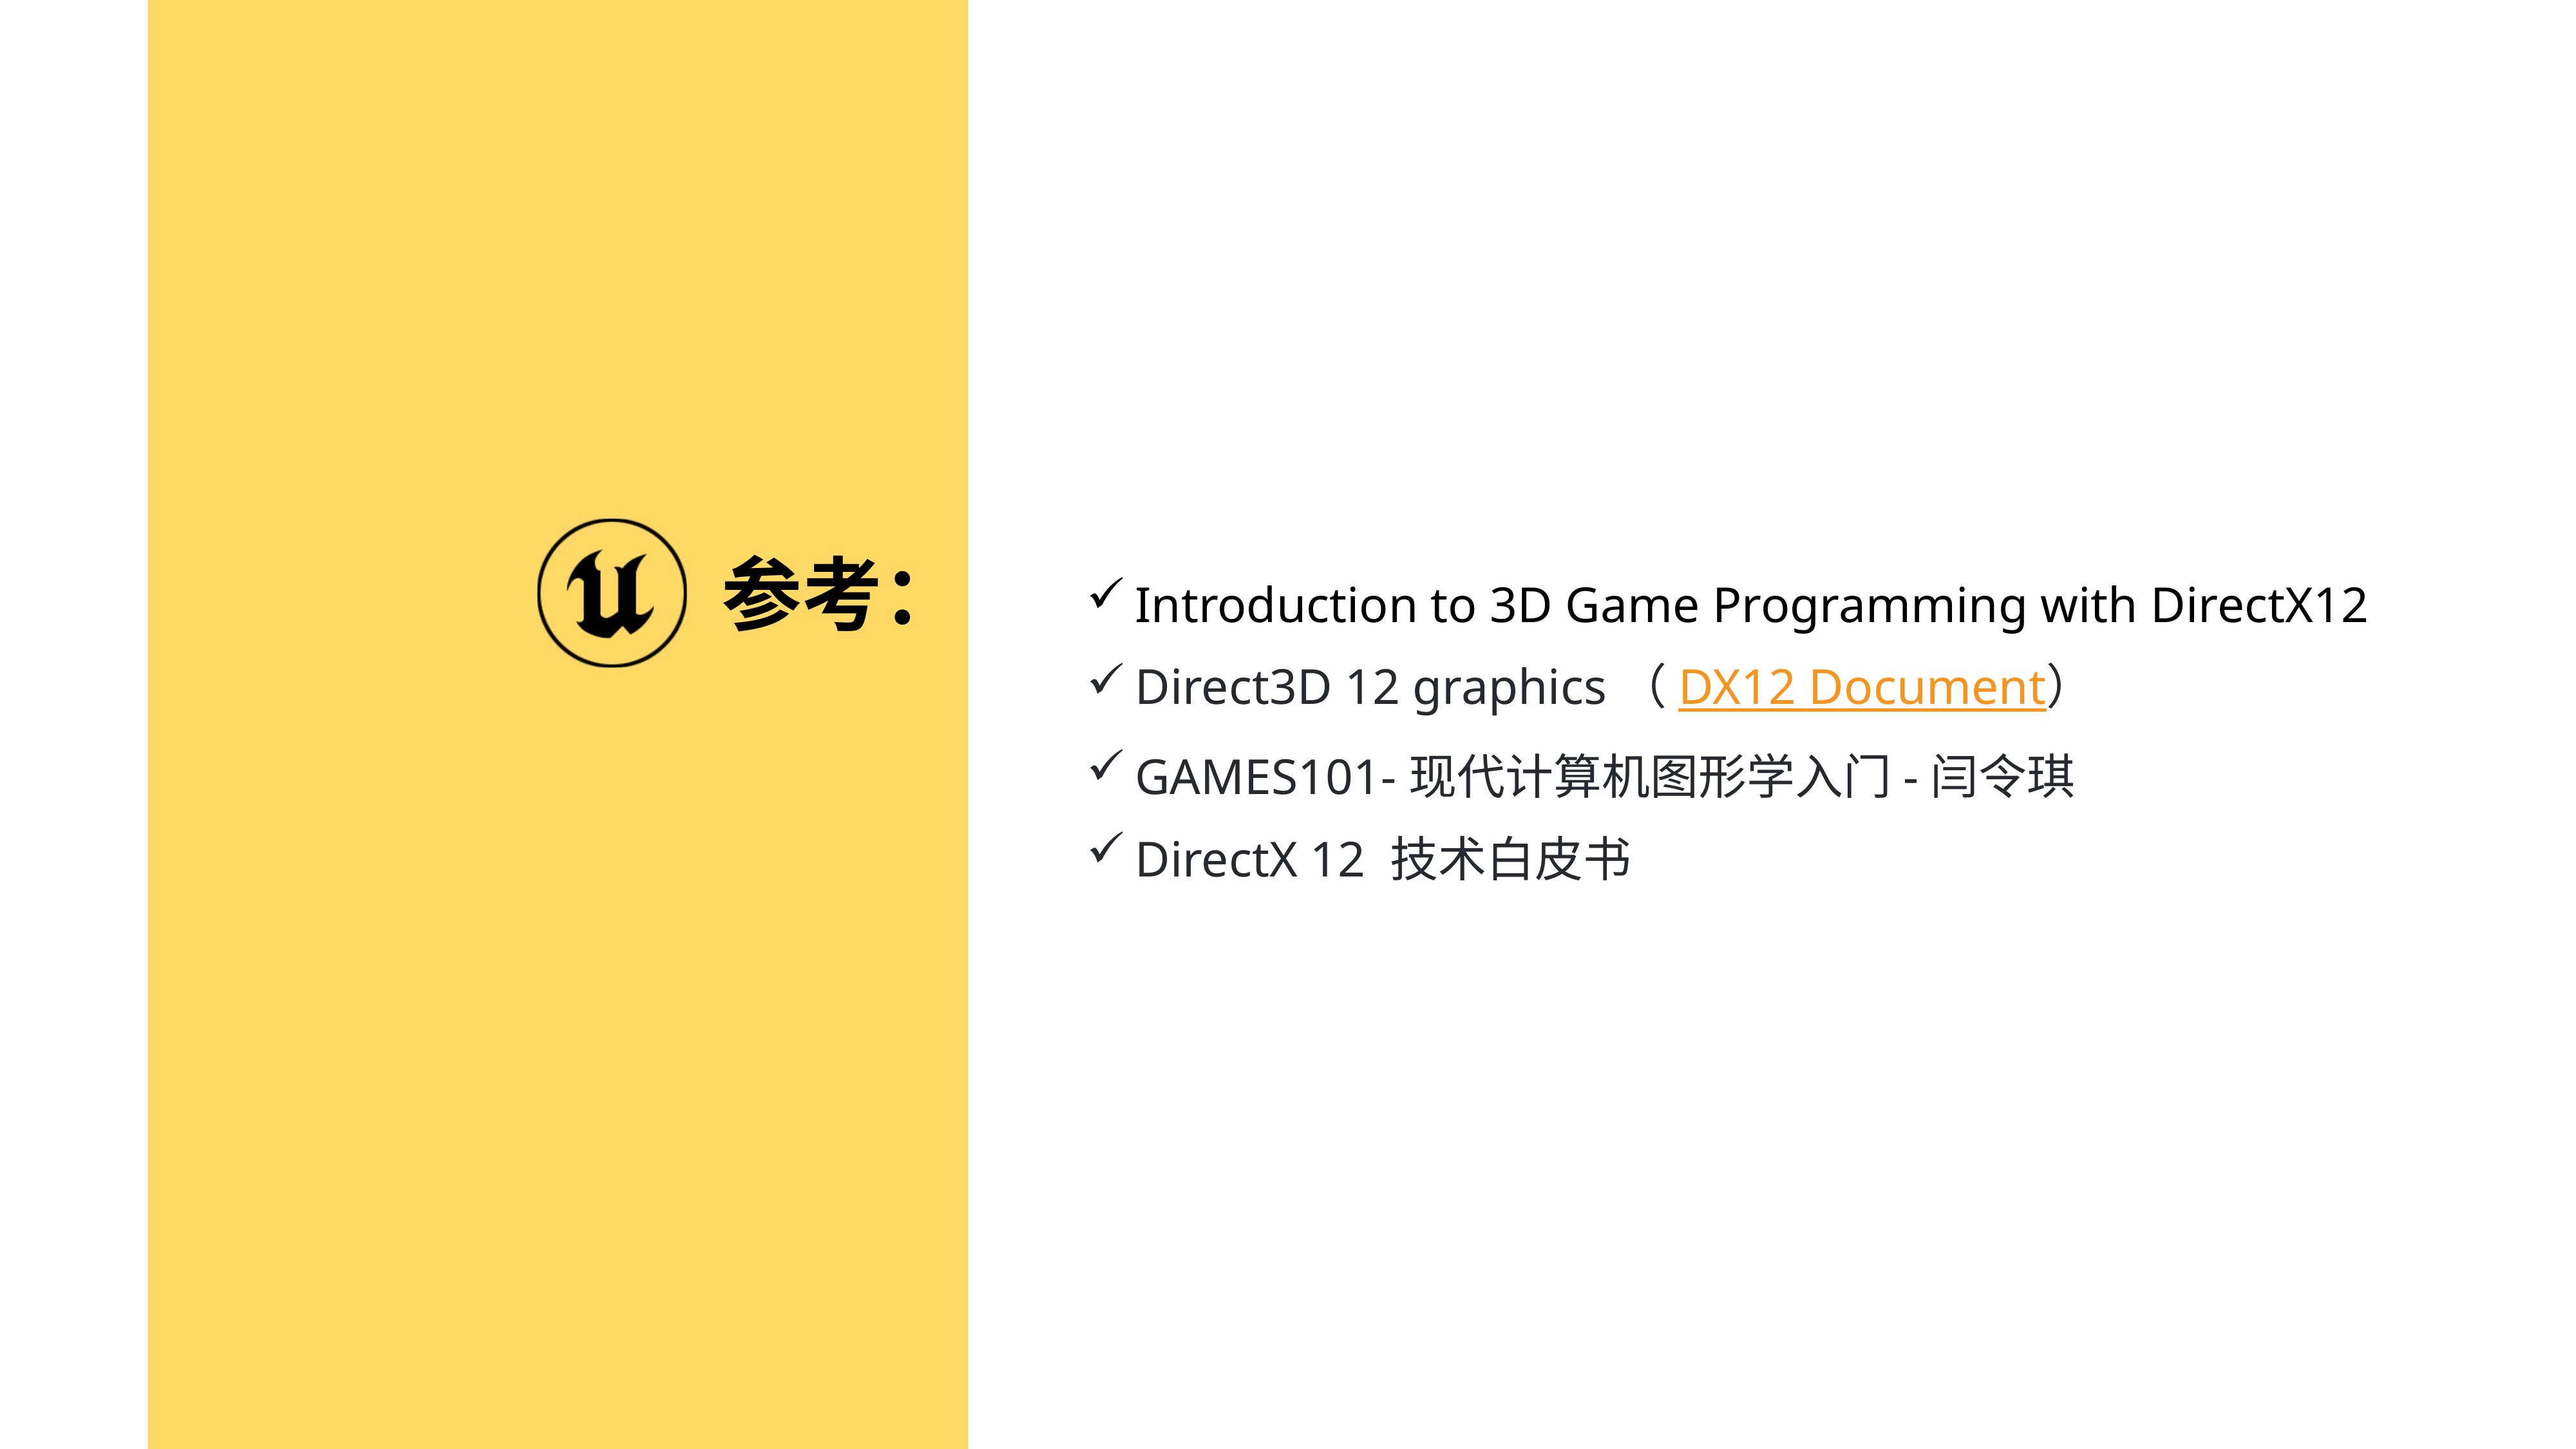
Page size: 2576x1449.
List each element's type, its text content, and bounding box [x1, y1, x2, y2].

picture [535, 516, 688, 669]
text_box [147, 0, 969, 1449]
text_box Introduction to 3D Game Programming with DirectX12 Direct3D 12 graphics（DX12 Document） GAMES101-现代计算机图形学入门-闫令琪 DirectX 12 技术白皮书 [1081, 569, 2423, 892]
text_box 参考： [688, 538, 969, 646]
